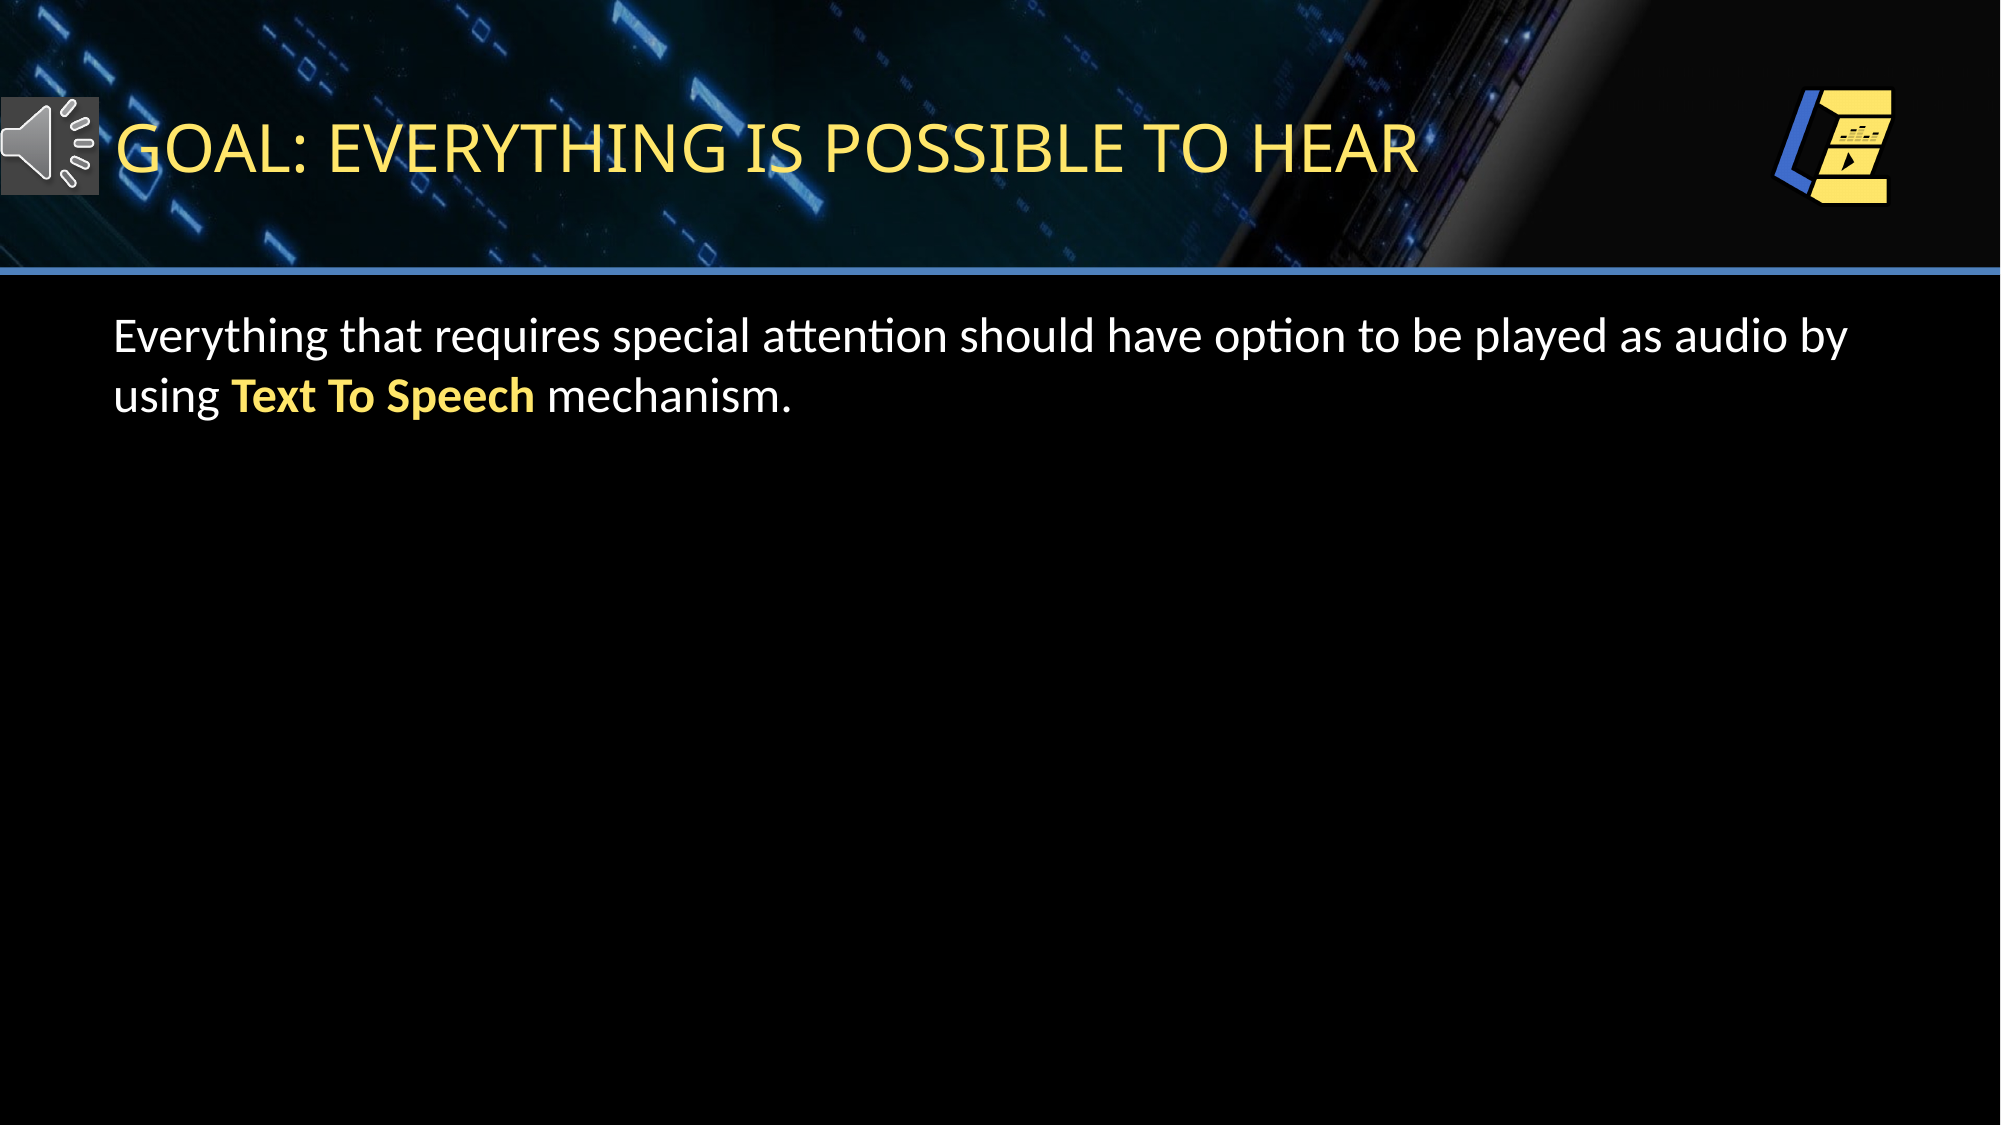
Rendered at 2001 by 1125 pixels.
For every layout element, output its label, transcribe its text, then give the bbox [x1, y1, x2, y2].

picture [0, 0, 2001, 1125]
title GOAL: EVERYTHING IS POSSIBLE TO HEAR [99, 62, 1904, 230]
list Everything that requires special attention should have option to be played as audio by using Text To Speech mechanism. [98, 295, 1902, 1064]
